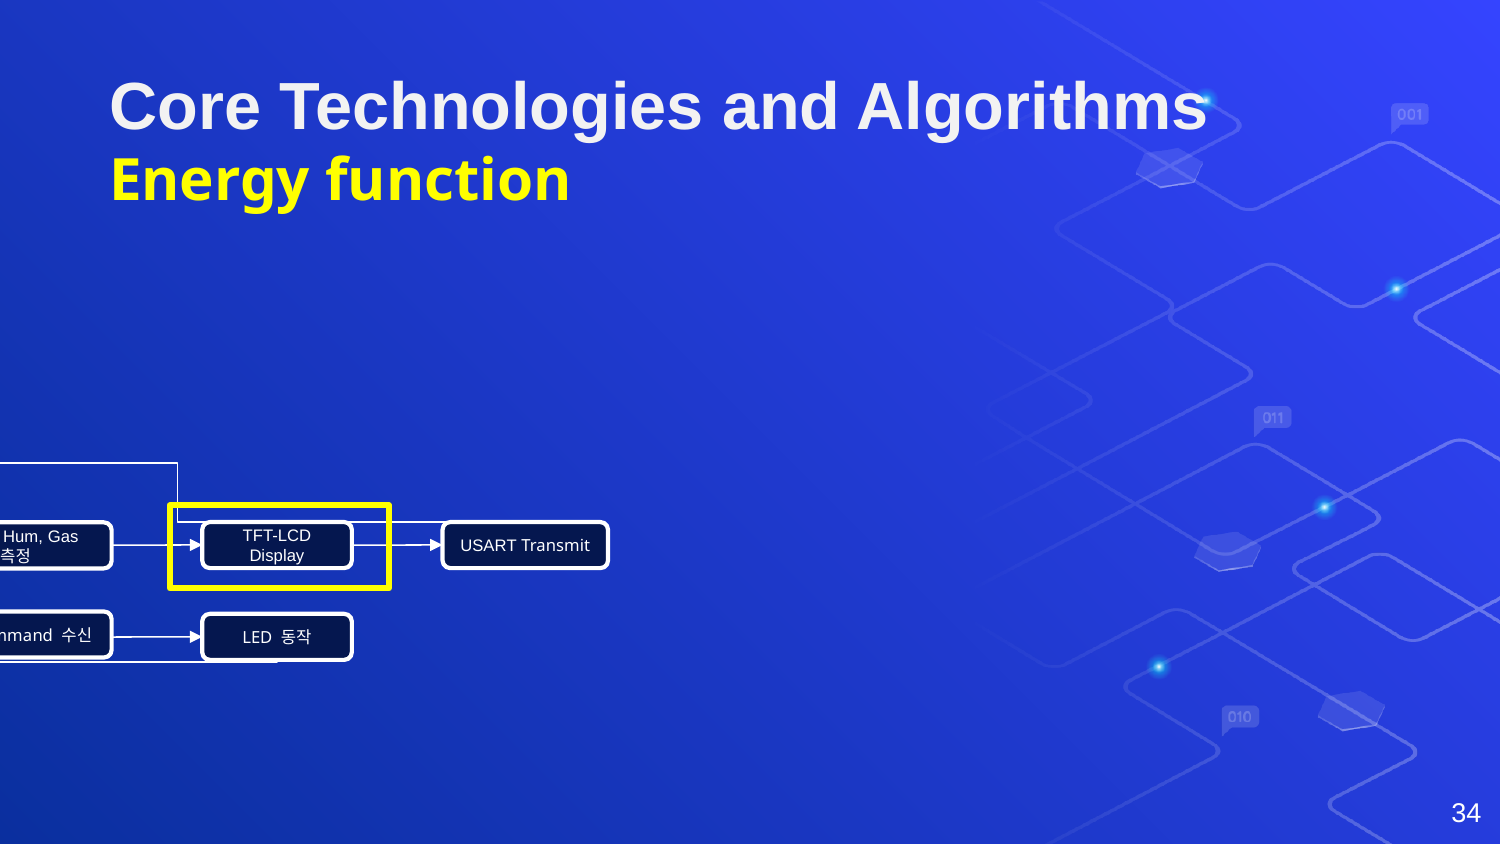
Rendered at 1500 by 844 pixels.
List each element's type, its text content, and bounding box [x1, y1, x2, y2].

title Core Technologies and Algorithms Energy function [109, 71, 1263, 213]
slide_number 34 [1391, 779, 1482, 844]
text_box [0, 290, 609, 773]
picture [0, 0, 1500, 844]
